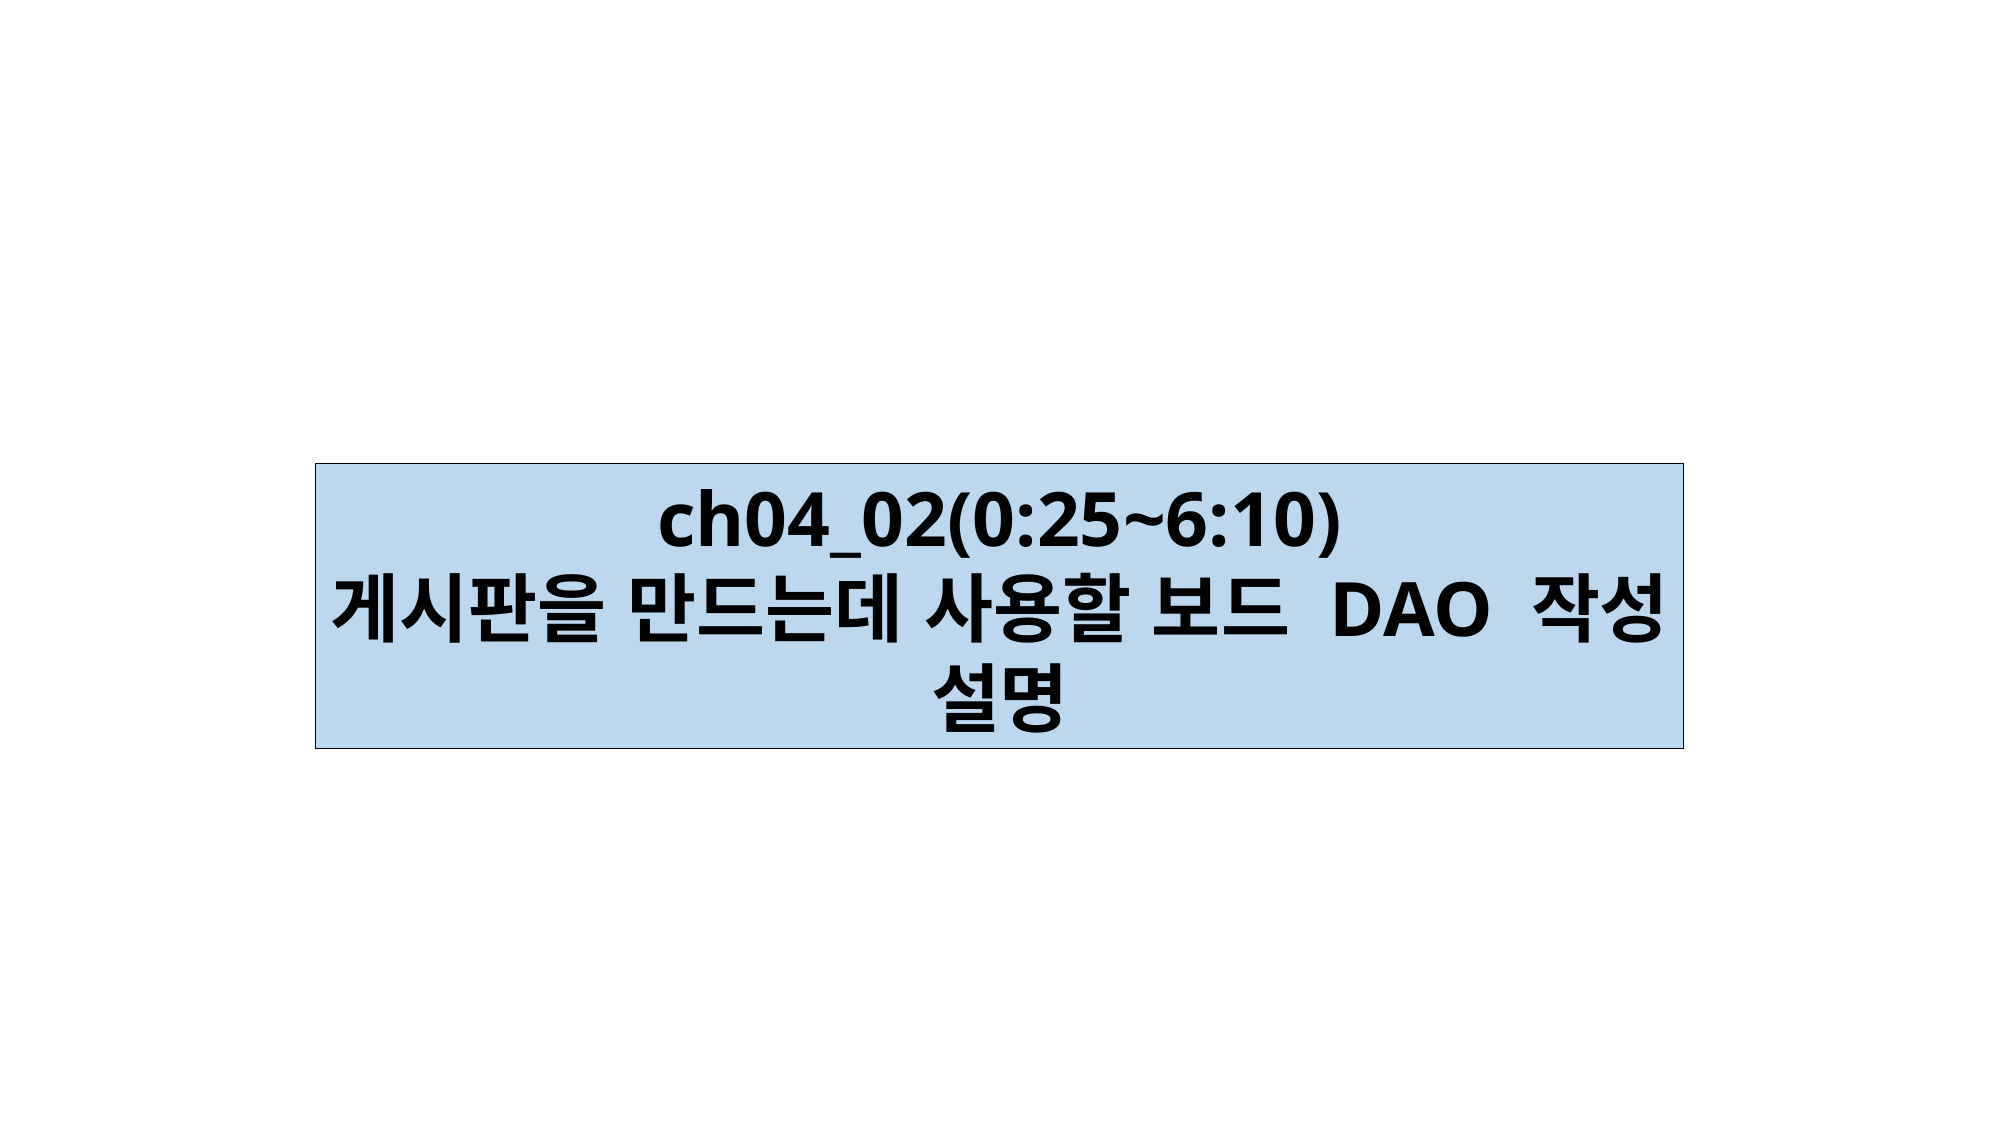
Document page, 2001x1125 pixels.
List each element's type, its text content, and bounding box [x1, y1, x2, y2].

text_box ch04_02(0:25~6:10) 게시판을 만드는데 사용할 보드 DAO 작성 설명 [315, 463, 1684, 749]
